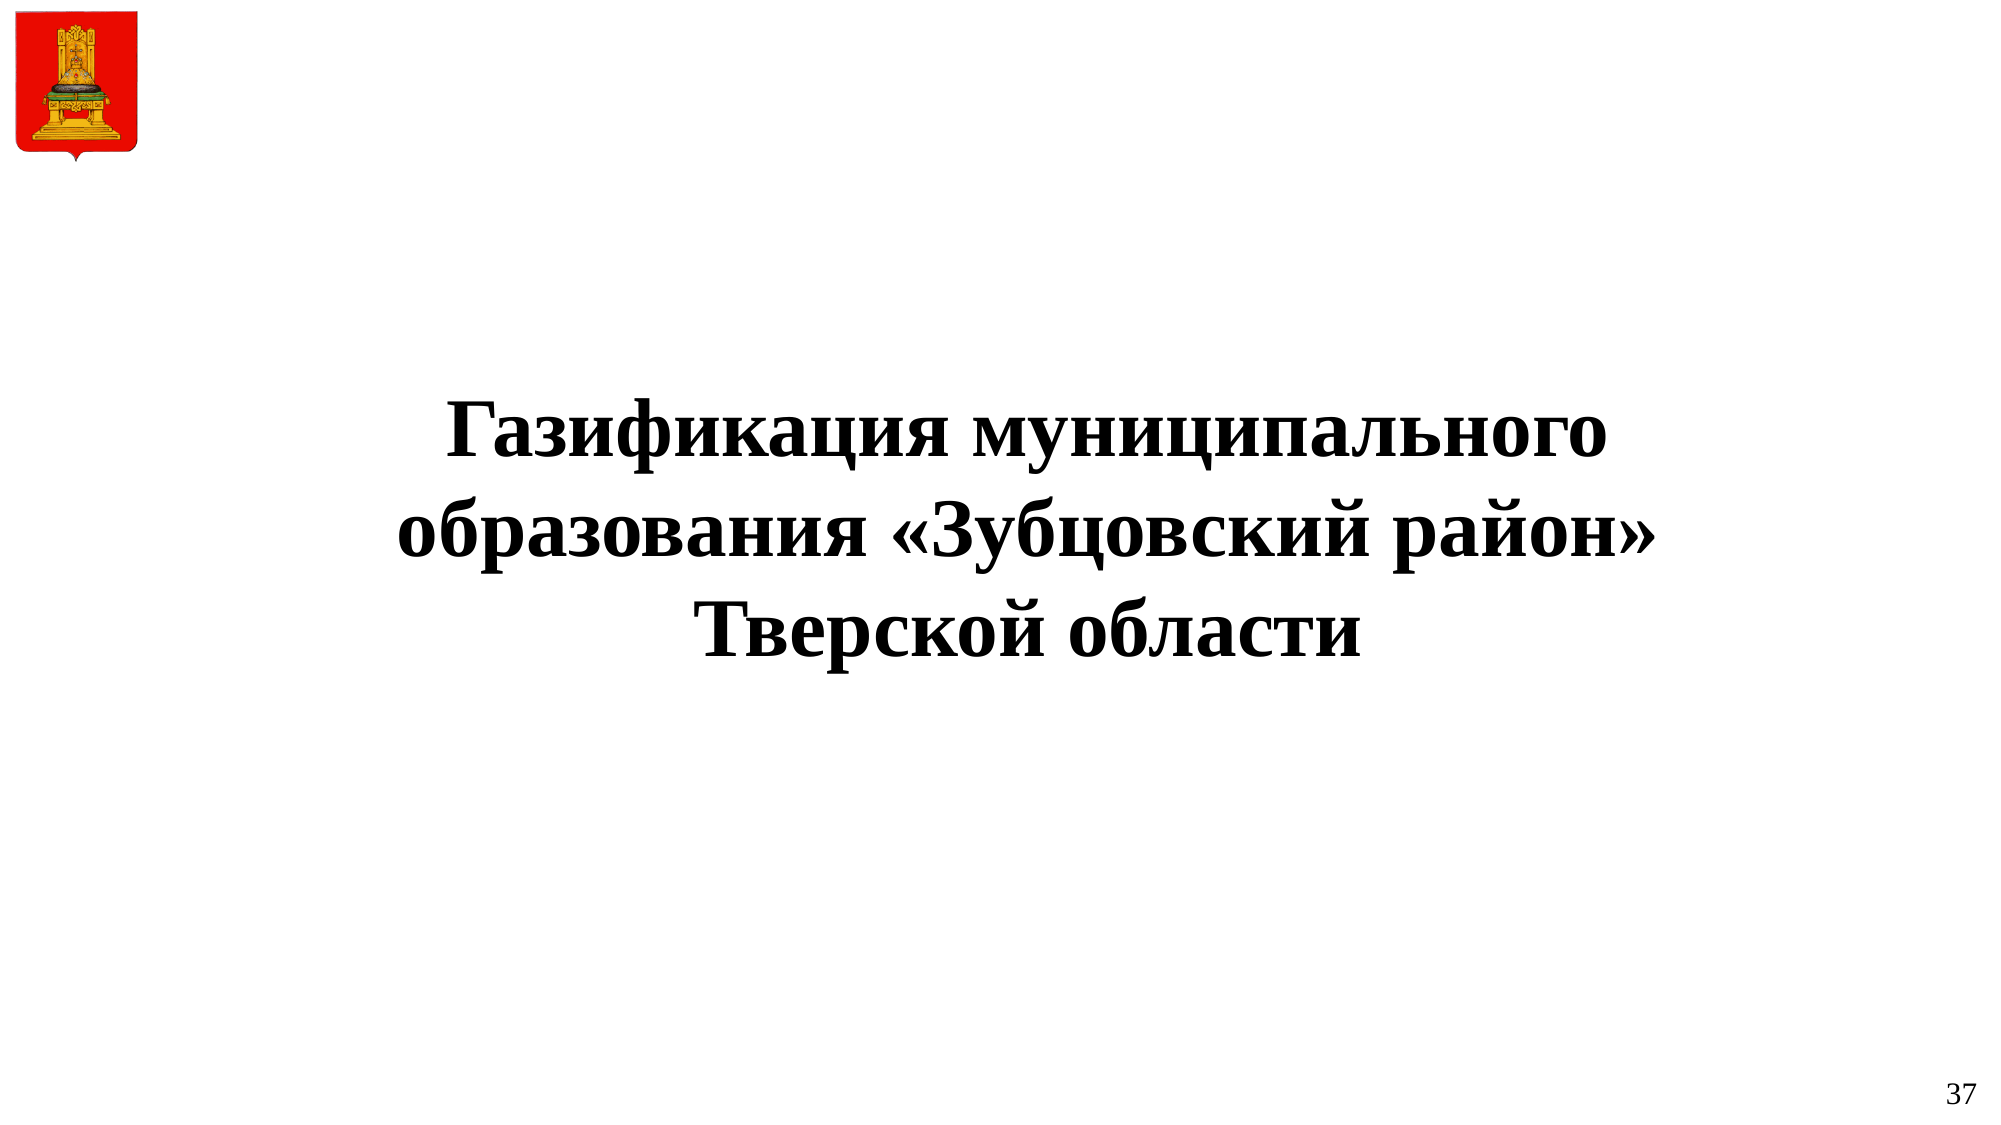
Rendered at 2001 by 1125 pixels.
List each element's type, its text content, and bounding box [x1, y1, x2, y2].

picture [12, 3, 146, 170]
text_box Газификация муниципального образования «Зубцовский район» Тверской области [195, 365, 1862, 681]
slide_number 37 [1585, 1046, 1993, 1125]
